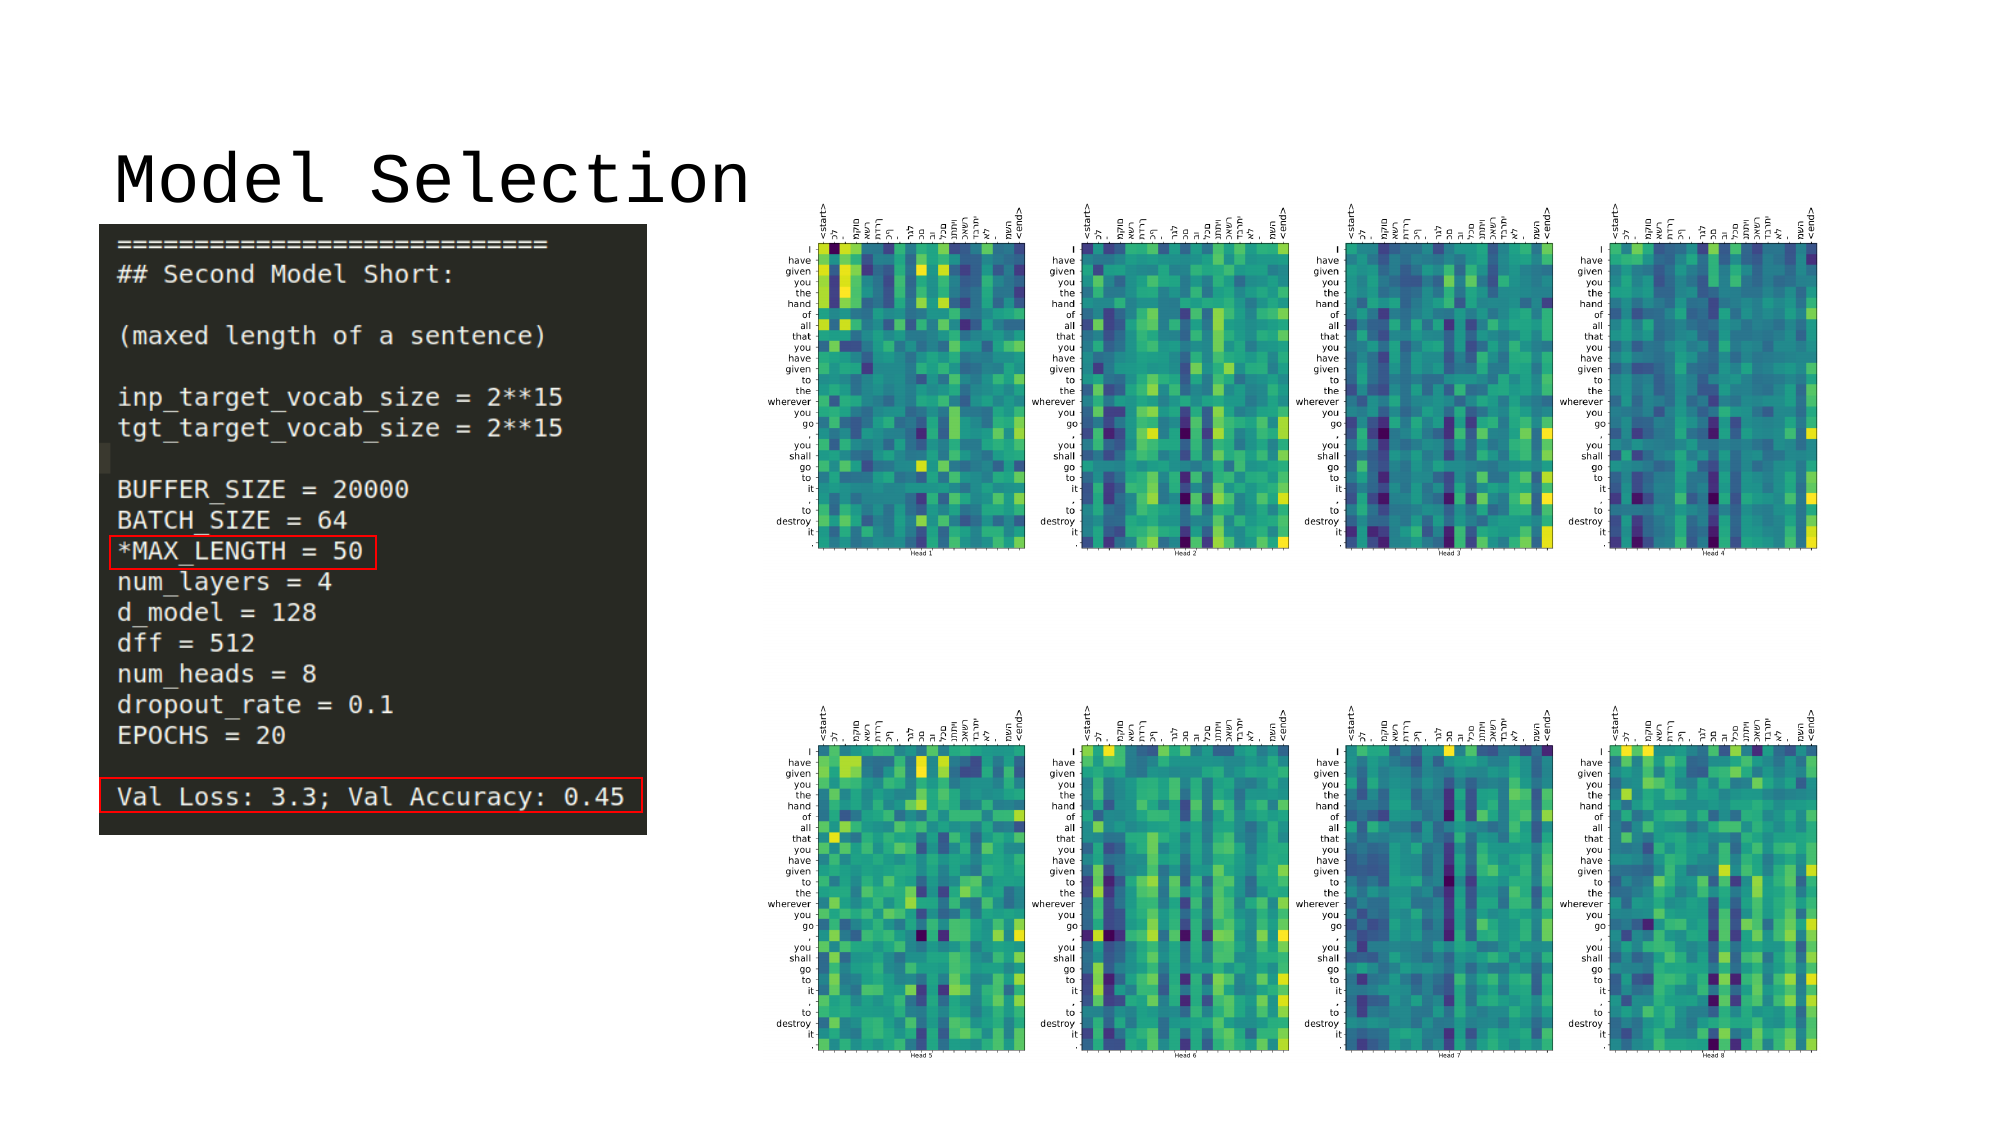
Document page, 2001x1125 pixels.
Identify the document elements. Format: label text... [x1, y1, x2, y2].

picture [99, 224, 647, 836]
picture [763, 198, 1821, 1064]
title Model Selection [99, 112, 1294, 225]
